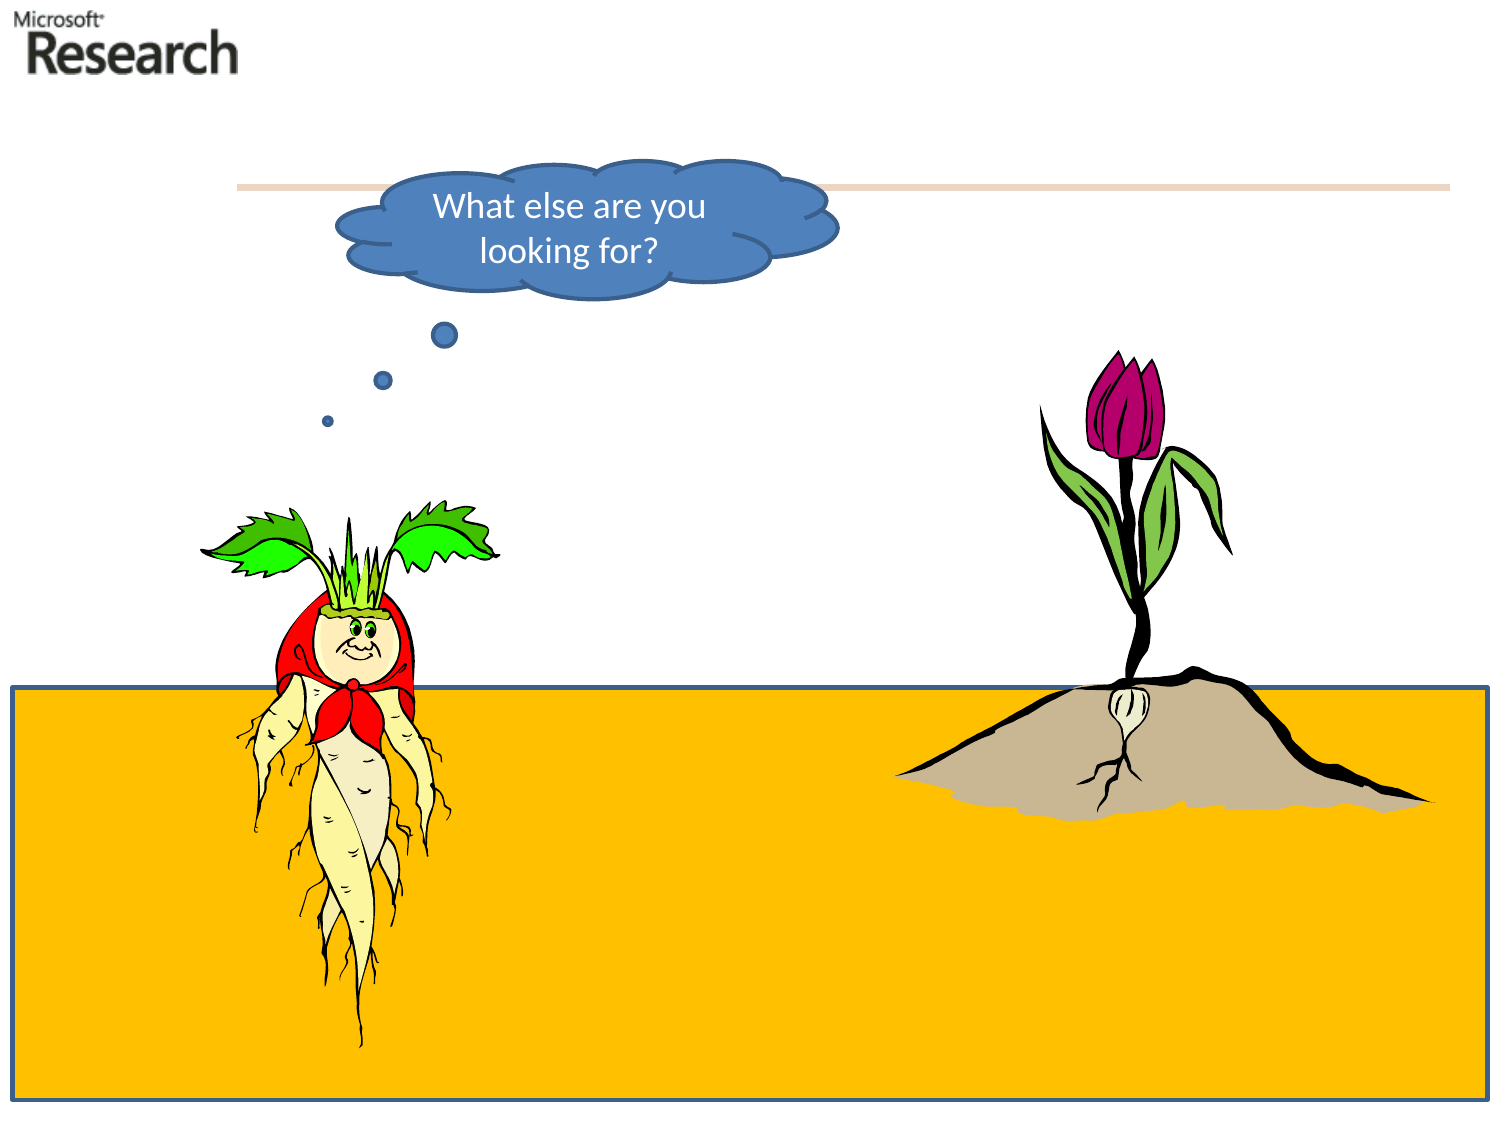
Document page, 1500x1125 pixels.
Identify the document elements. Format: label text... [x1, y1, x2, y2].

text_box What else are you looking for? [430, 321, 459, 349]
text_box [10, 685, 1490, 1102]
picture [887, 349, 1442, 824]
picture [14, 10, 238, 75]
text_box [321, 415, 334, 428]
text_box What else are you looking for? [335, 158, 840, 302]
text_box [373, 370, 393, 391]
picture [199, 499, 504, 1049]
